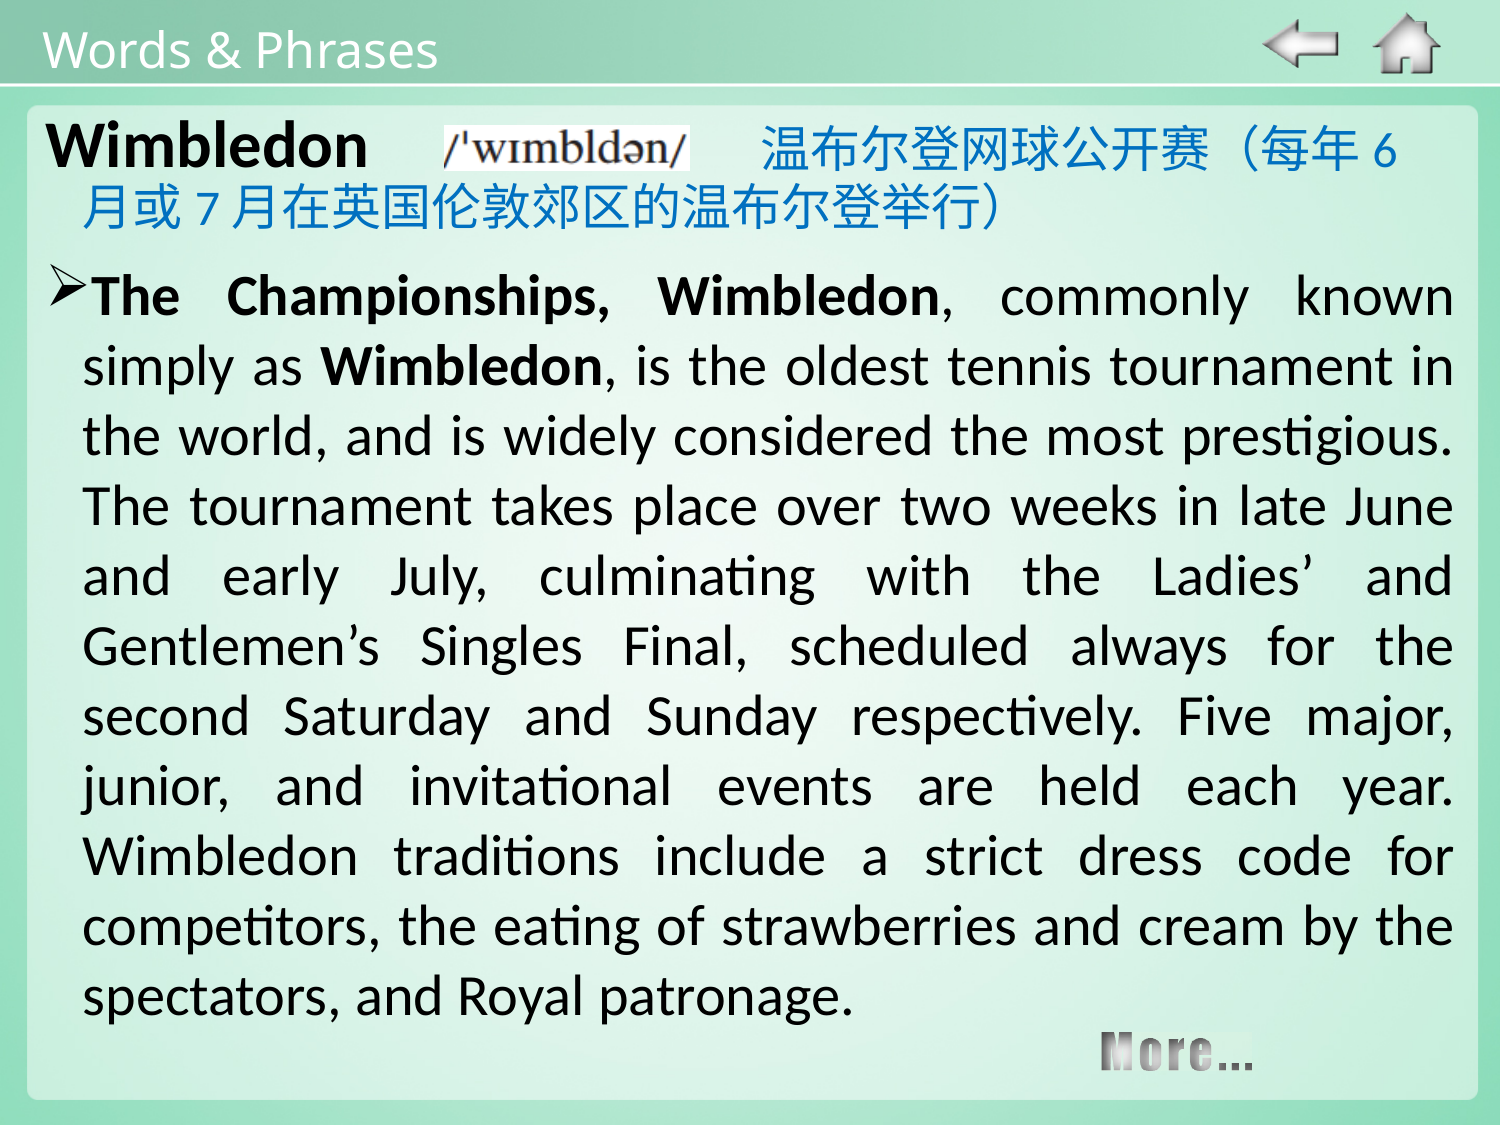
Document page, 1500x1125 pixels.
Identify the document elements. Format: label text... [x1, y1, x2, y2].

list Wimbledon 温布尔登网球公开赛（每年6月或7月在英国伦敦郊区的温布尔登举行） The Championships, Wimbledon, commonly known simply as Wimbledon, is the oldest tennis tournament in the world, and is widely considered the most prestigious. The tournament takes place over two weeks in late June and early July, culminating with the Ladies’ and Gentlemen’s Singles Final, scheduled always for the second Saturday and Sunday respectively. Five major, junior, and invitational events are held each year. Wimbledon traditions include a strict dress code for competitors, the eating of strawberries and cream by the spectators, and Royal patronage. [29, 102, 1471, 1099]
picture [0, 0, 1500, 1125]
text_box Words & Phrases [27, 11, 582, 87]
